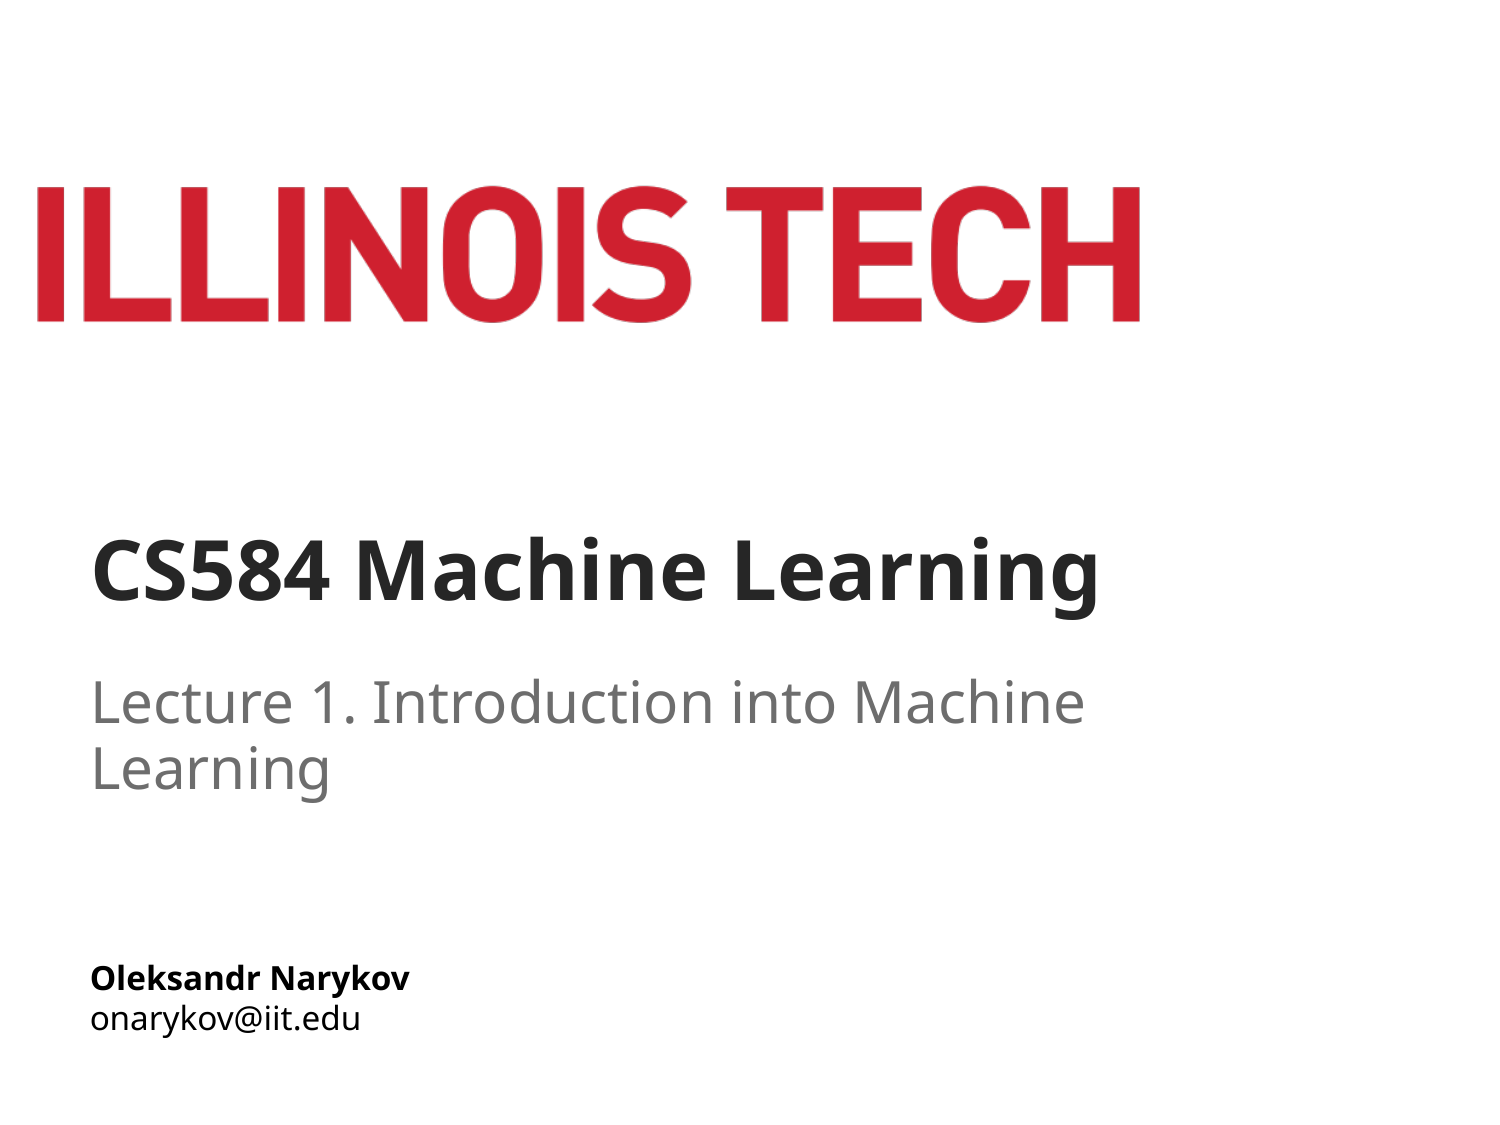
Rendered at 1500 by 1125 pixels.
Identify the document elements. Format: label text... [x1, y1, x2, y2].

text_box Oleksandr Narykov onarykov@iit.edu [74, 949, 225, 1100]
subtitle Lecture 1. Introduction into Machine Learning [75, 663, 1200, 826]
title CS584 Machine Learning [75, 375, 1200, 625]
